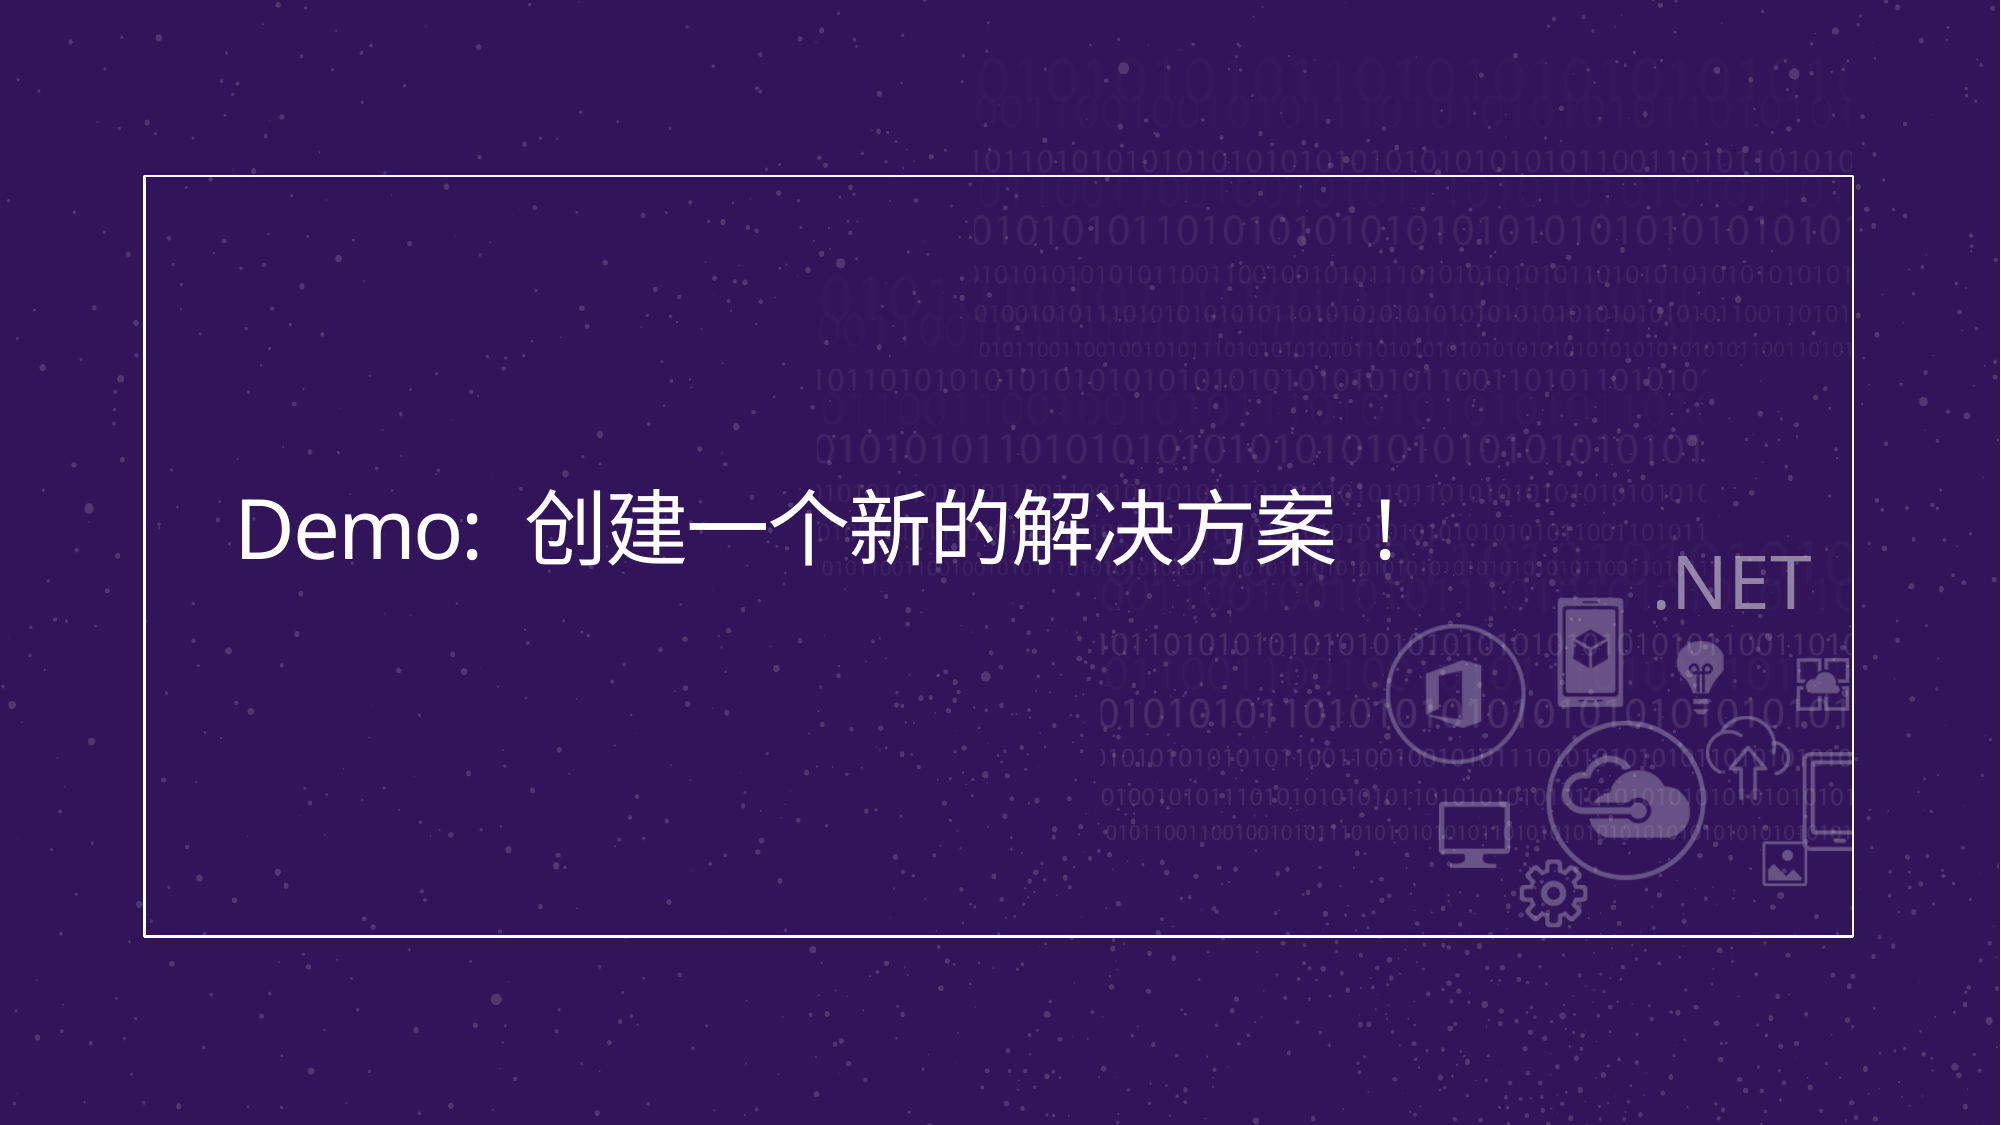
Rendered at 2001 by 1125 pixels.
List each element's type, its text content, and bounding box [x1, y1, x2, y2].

title Demo: 创建一个新的解决方案 ! [210, 472, 1853, 594]
picture [1, 0, 1999, 1125]
